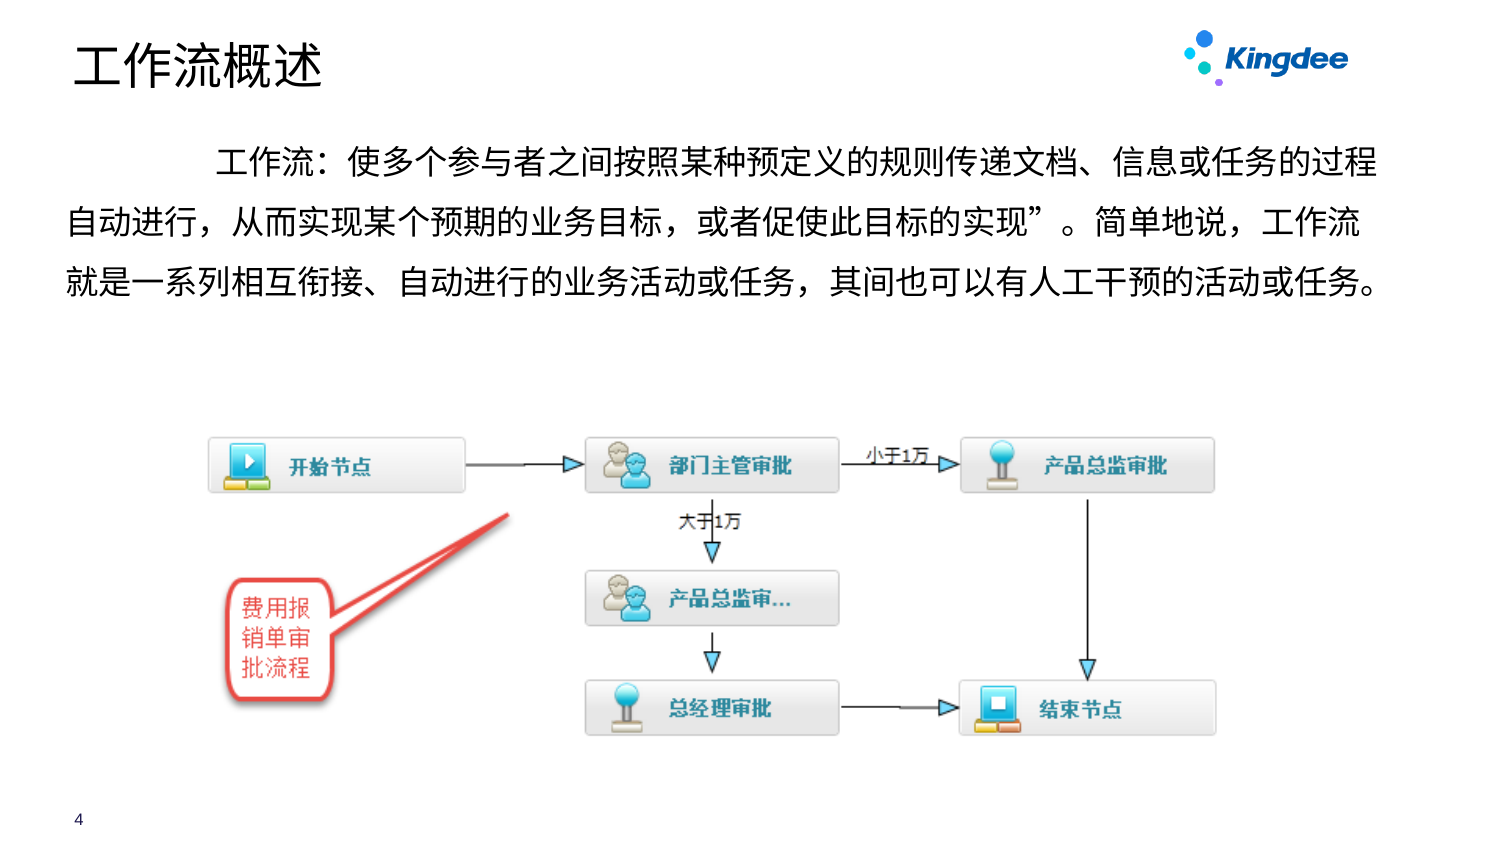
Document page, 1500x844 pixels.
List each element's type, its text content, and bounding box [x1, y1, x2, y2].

picture [194, 398, 1292, 769]
list 工作流：使多个参与者之间按照某种预定义的规则传递文档、信息或任务的过程自动进行，从而实现某个预期的业务目标，或者促使此目标的实现”。简单地说，工作流就是一系列相互衔接、自动进行的业务活动或任务，其间也可以有人工干预的活动或任务。 [64, 121, 1383, 363]
title 工作流概述 [72, 33, 1452, 121]
